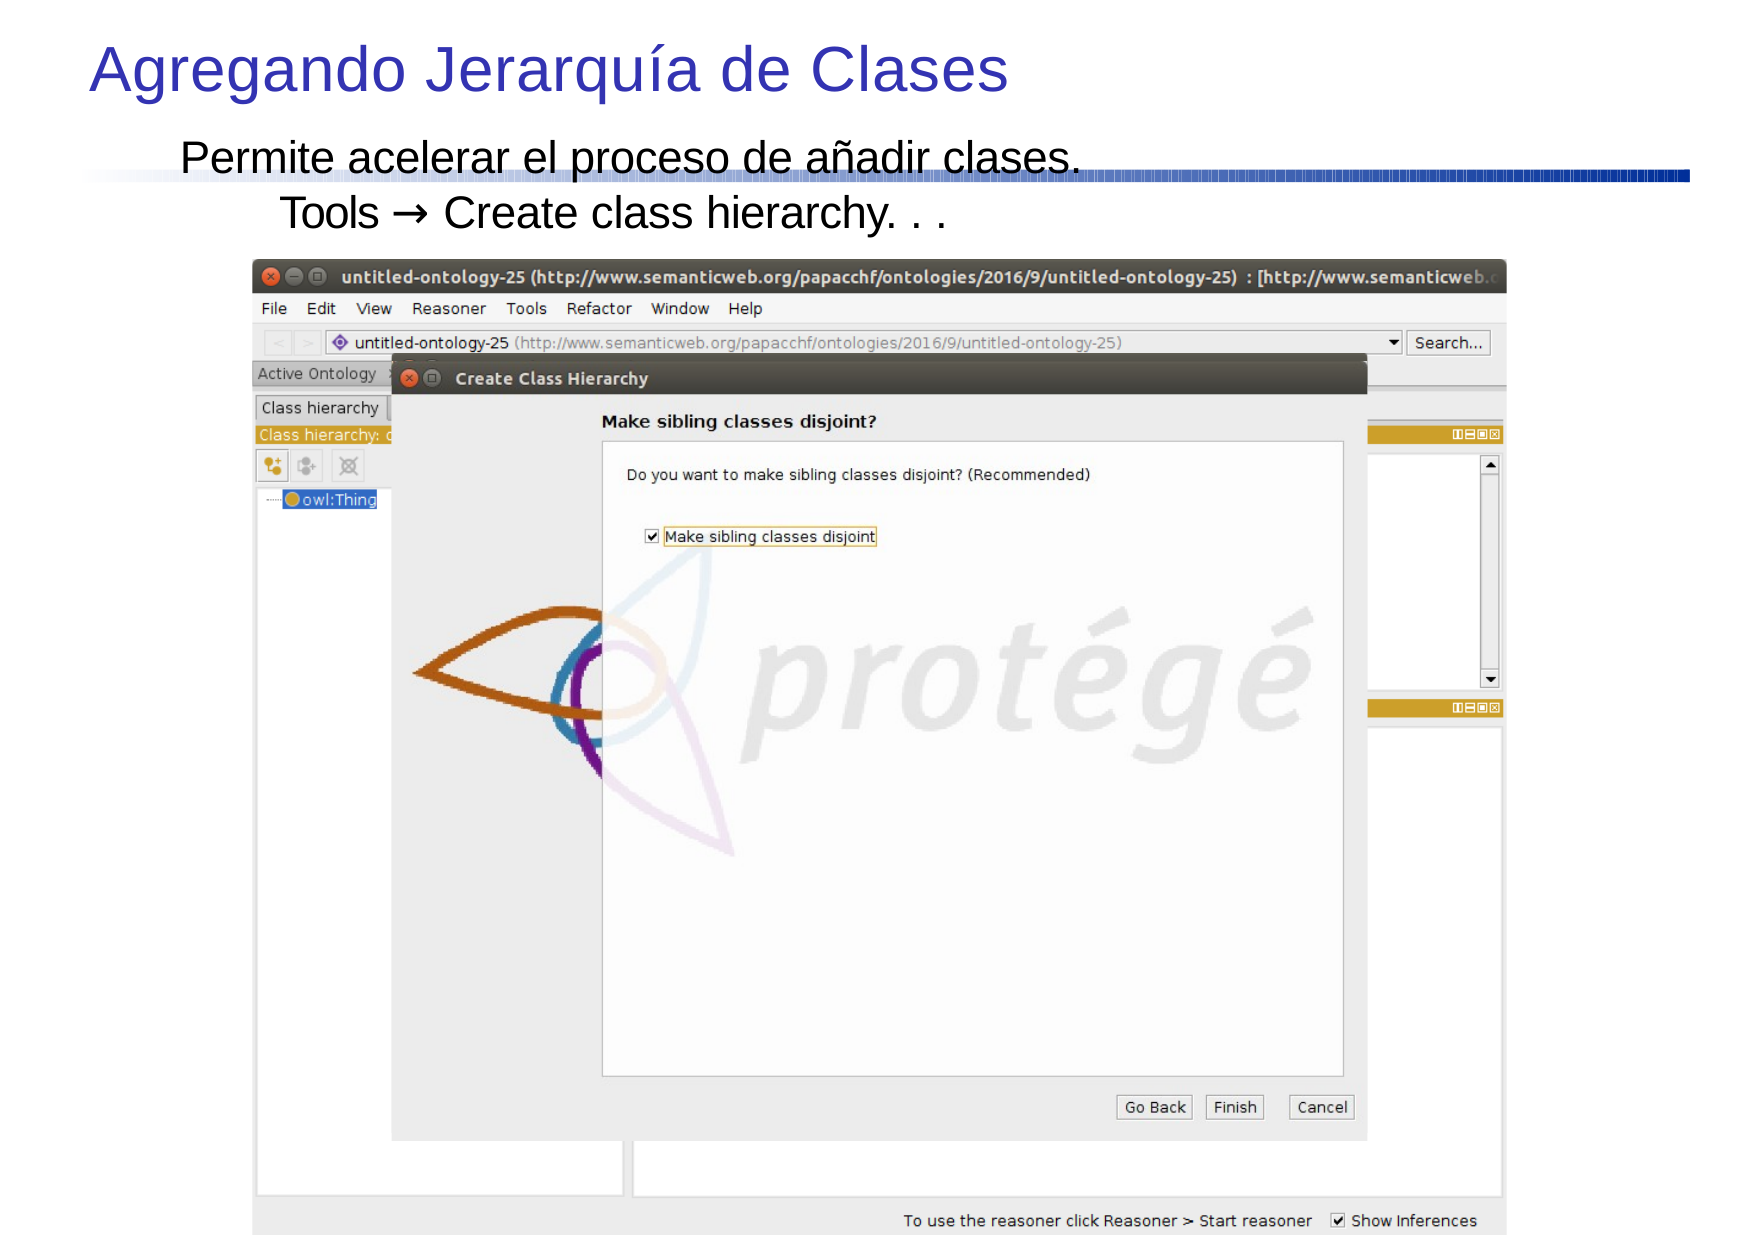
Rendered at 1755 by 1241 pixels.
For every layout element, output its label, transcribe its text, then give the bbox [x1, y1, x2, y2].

text_box Agregando Jerarquía de Clases [84, 21, 1069, 104]
text_box [391, 361, 1368, 1133]
text_box [391, 1133, 1368, 1141]
text_box [391, 353, 1368, 361]
text_box [252, 259, 1507, 1235]
text_box Permite acelerar el proceso de añadir clases. Tools → Create class hierarchy. . . [175, 123, 1280, 238]
